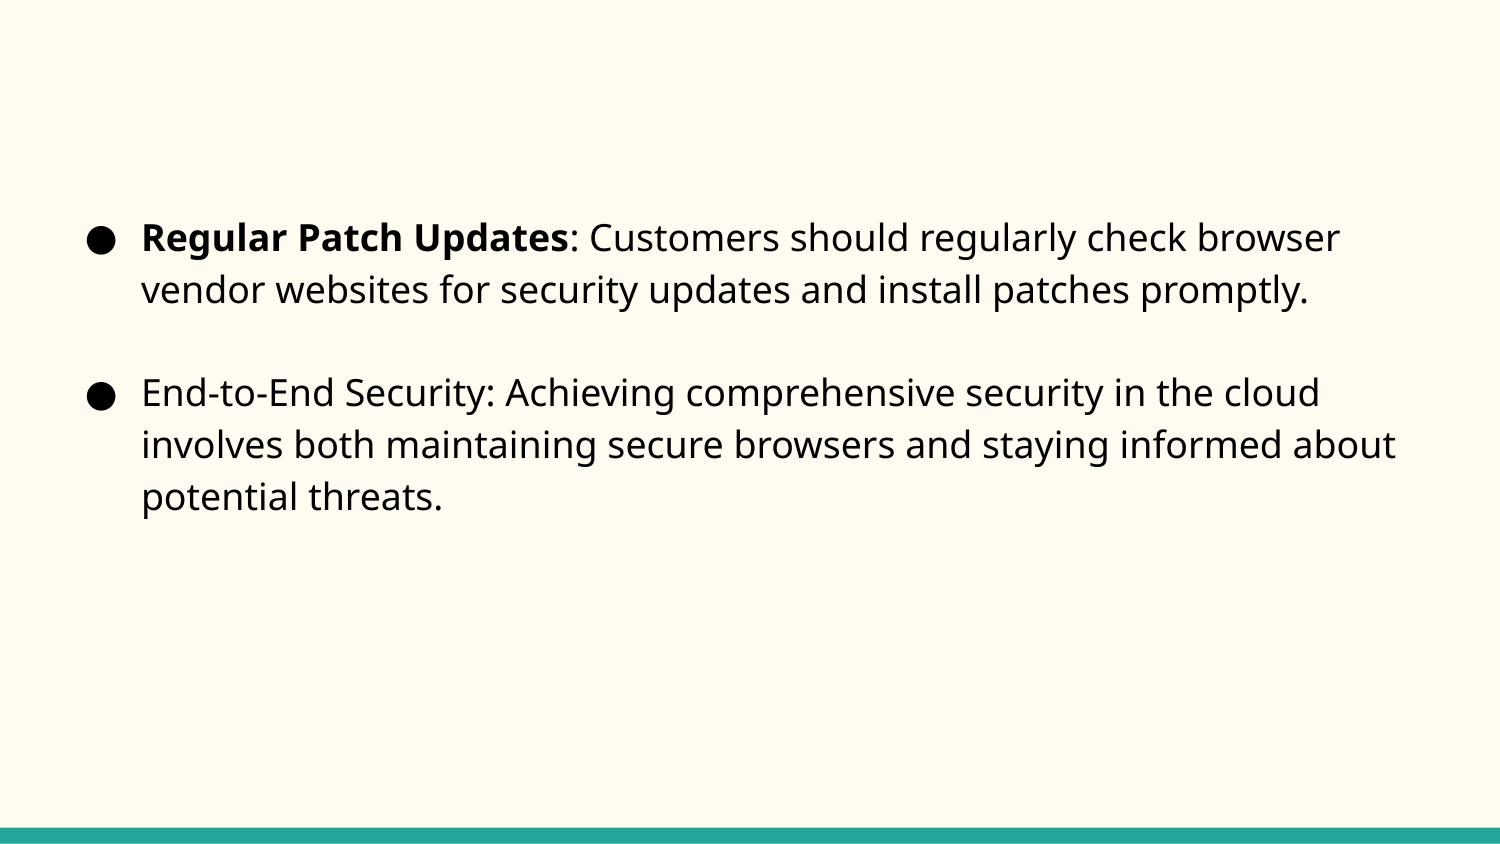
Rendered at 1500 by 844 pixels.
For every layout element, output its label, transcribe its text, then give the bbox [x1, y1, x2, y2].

list Regular Patch Updates: Customers should regularly check browser vendor websites for security updates and install patches promptly. End-to-End Security: Achieving comprehensive security in the cloud involves both maintaining secure browsers and staying informed about potential threats. [51, 192, 1449, 750]
